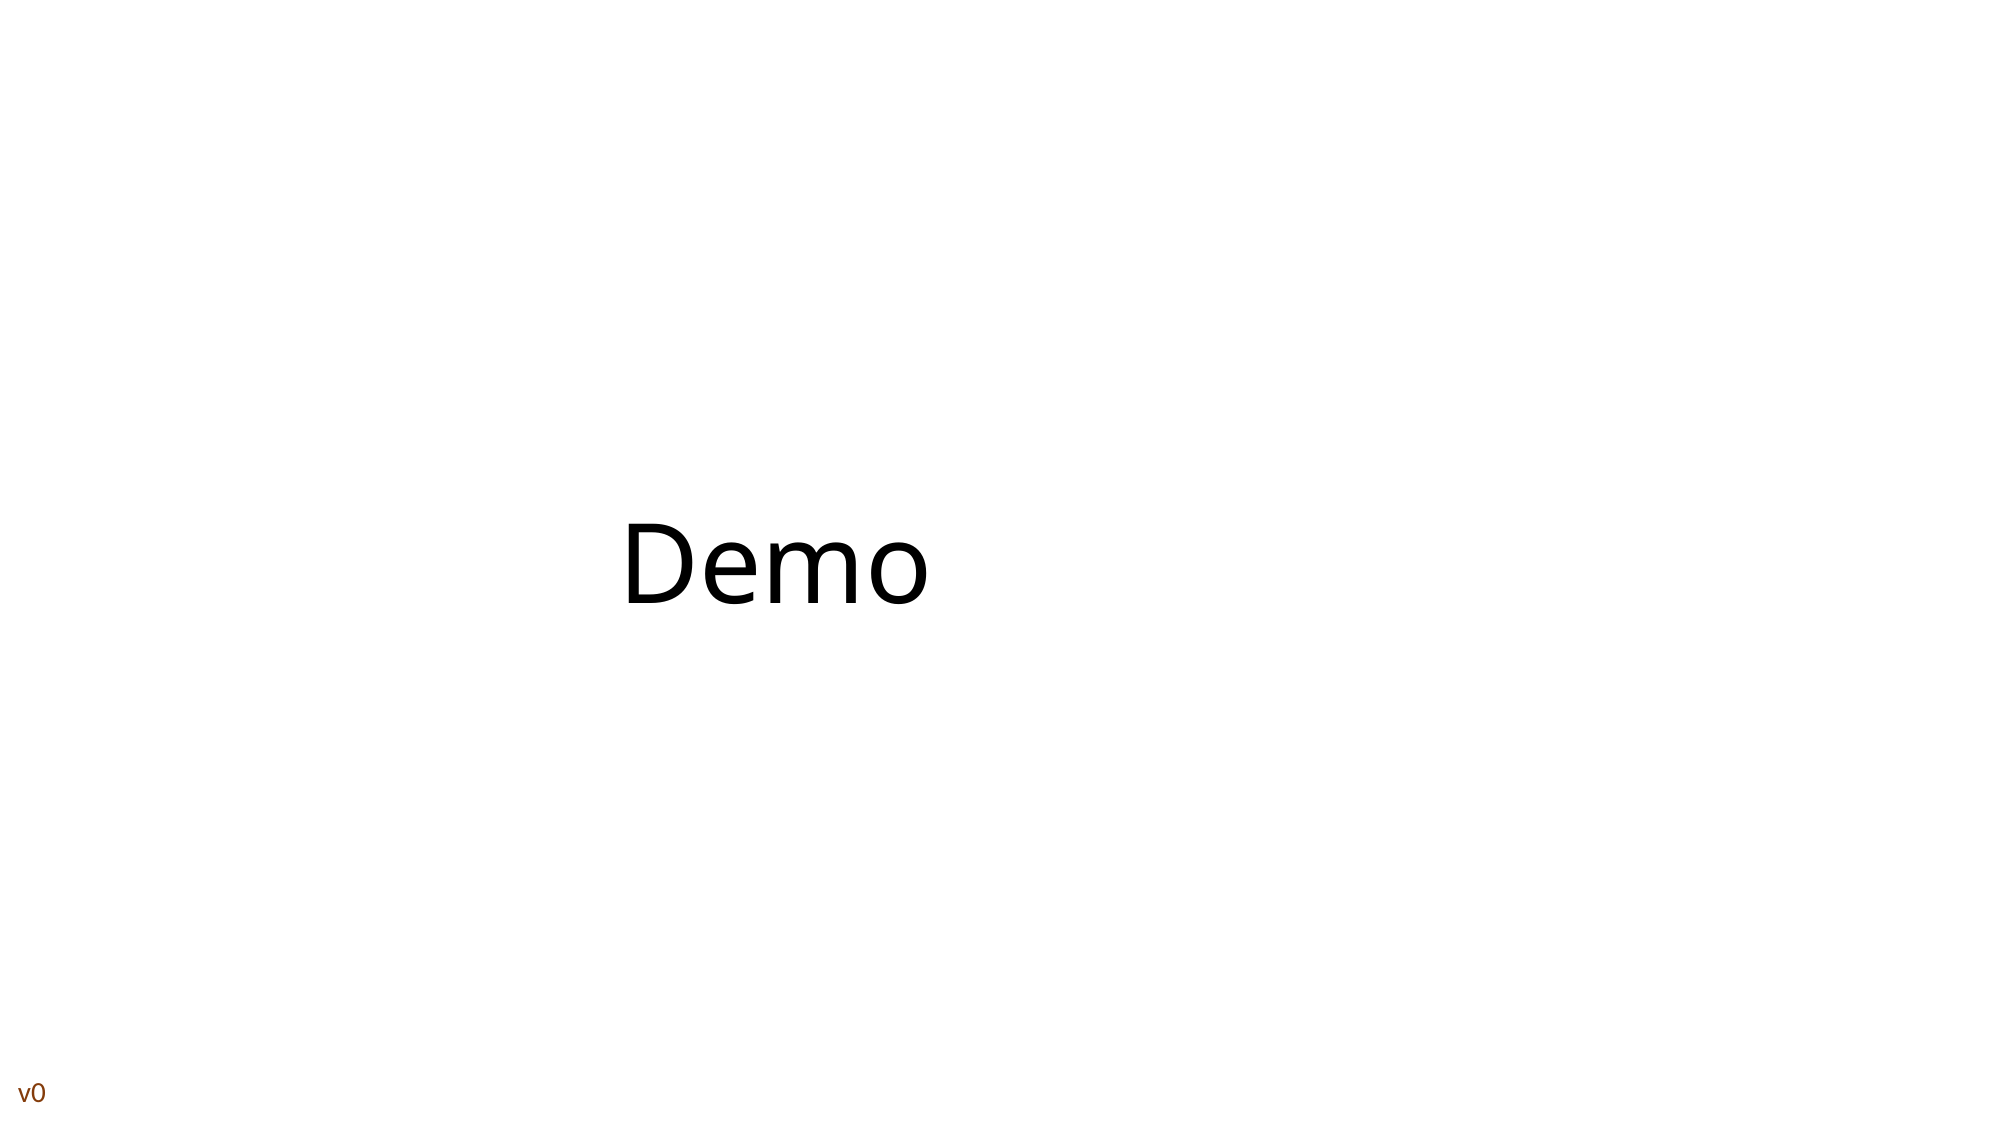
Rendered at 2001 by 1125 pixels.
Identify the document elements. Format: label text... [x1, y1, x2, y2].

title Demo [415, 498, 1136, 635]
text_box v0 [10, 1068, 92, 1107]
